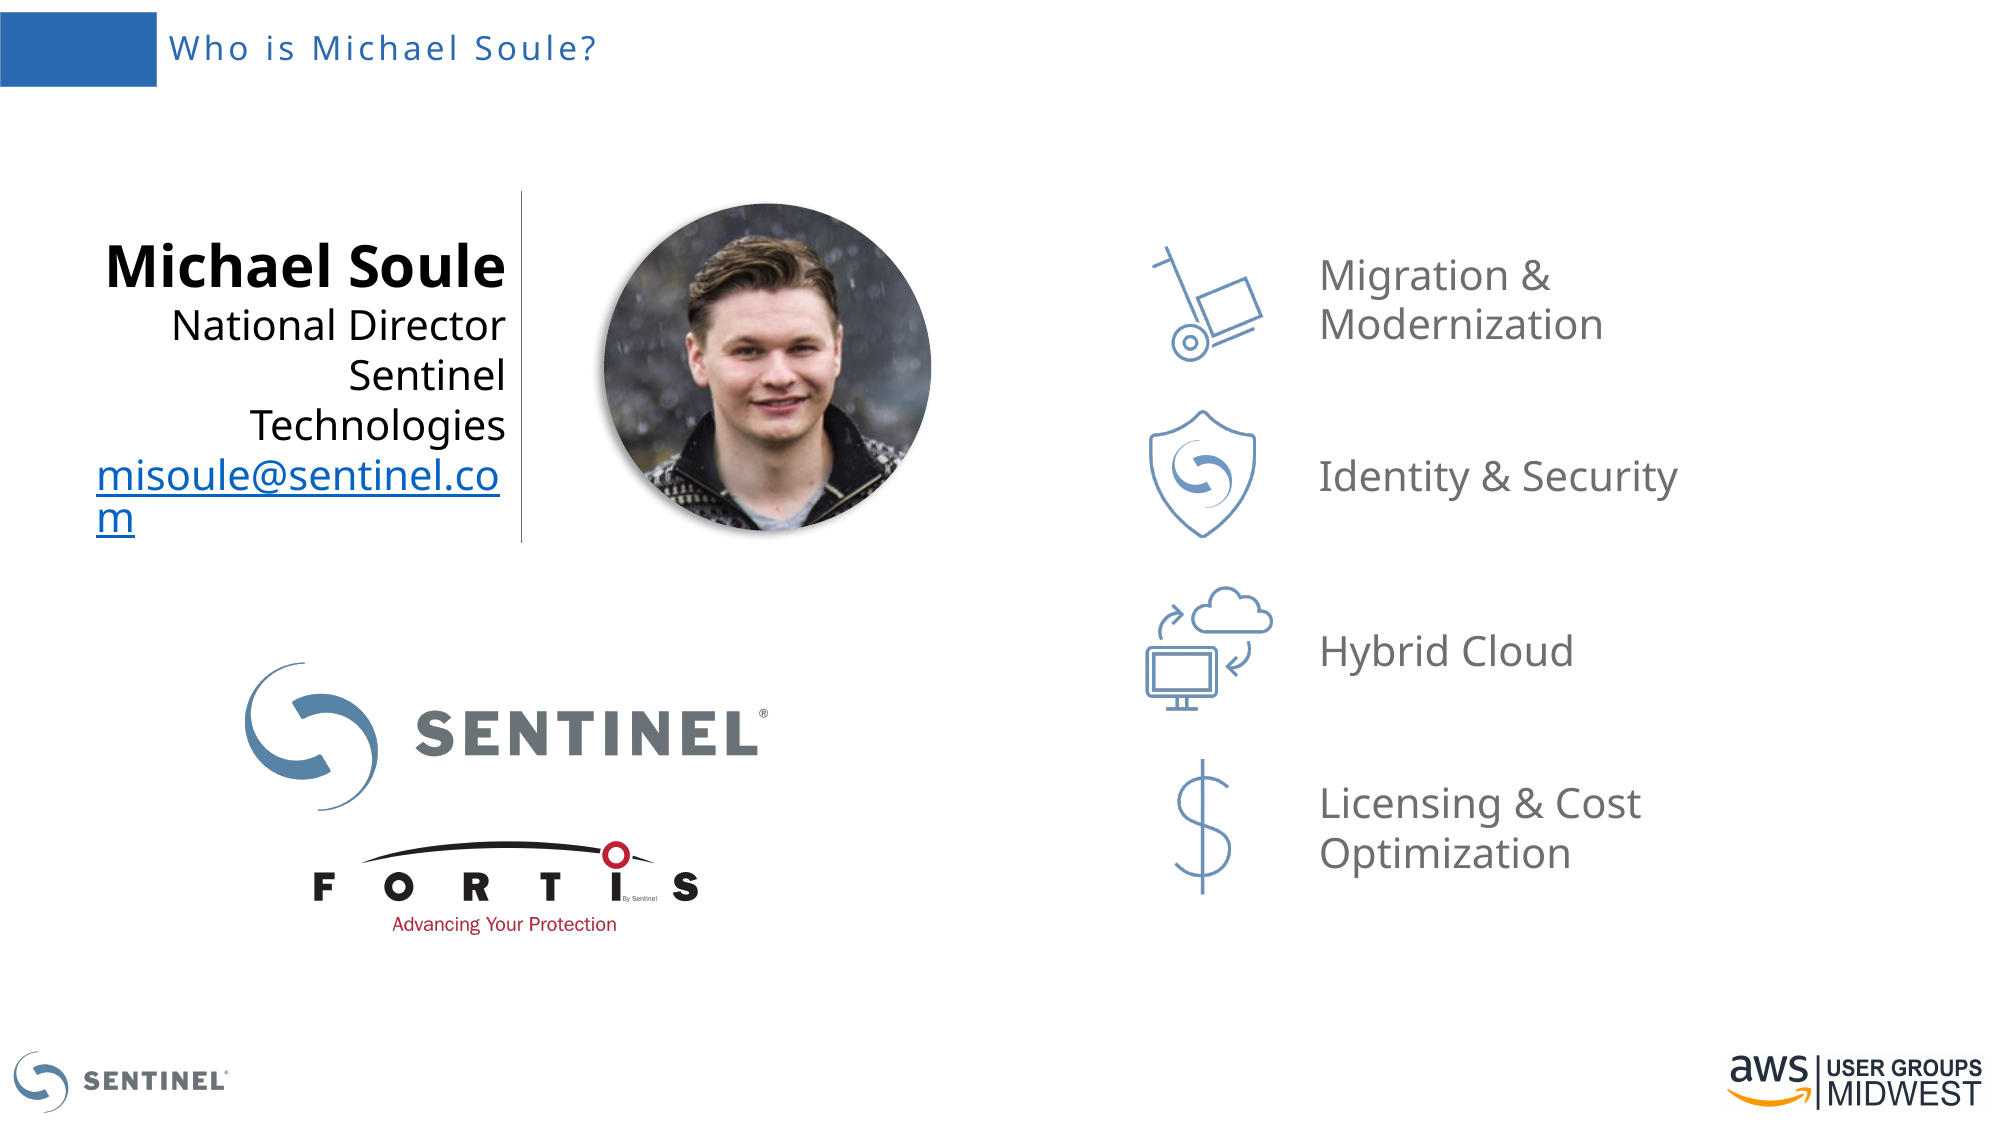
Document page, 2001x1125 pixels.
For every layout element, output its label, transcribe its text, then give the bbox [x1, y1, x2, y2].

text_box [81, 162, 932, 963]
picture [1722, 1051, 1988, 1114]
title Who is Michael Soule? [168, 12, 1649, 87]
picture [1, 13, 156, 86]
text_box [1127, 223, 1861, 902]
picture [13, 1051, 229, 1113]
